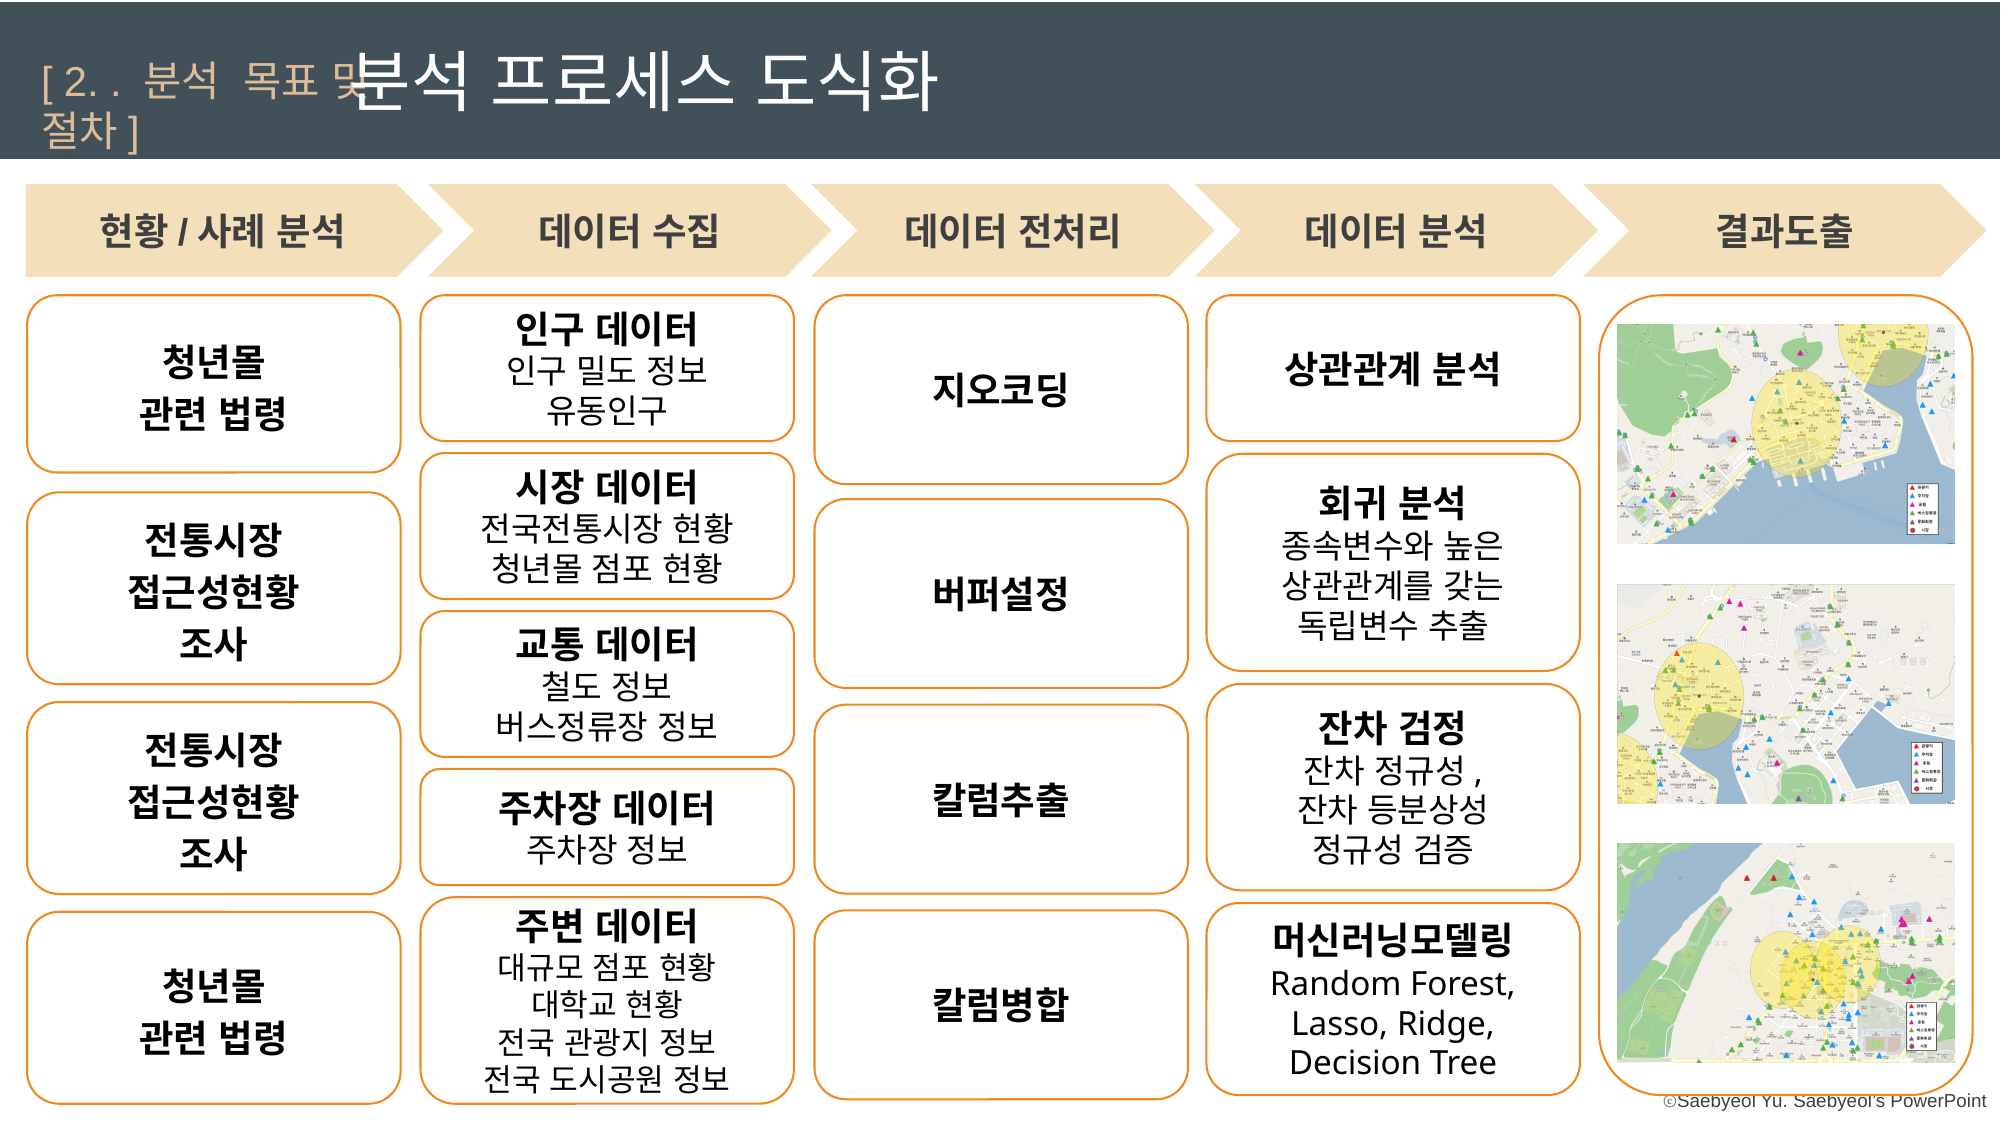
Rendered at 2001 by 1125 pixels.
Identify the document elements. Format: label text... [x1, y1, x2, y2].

text_box 결과도출 [1582, 184, 1987, 277]
text_box 칼럼병합 [814, 910, 1188, 1100]
text_box 잔차 검정 잔차 정규성, 잔차 등분상성 정규성 검증 [1206, 683, 1581, 891]
picture [1617, 584, 1955, 804]
text_box 인구 데이터 인구 밀도 정보 유동인구 [420, 295, 794, 442]
picture [1617, 843, 1955, 1064]
text_box 주차장 데이터 주차장 정보 [420, 768, 794, 886]
text_box 주변 데이터 대규모 점포 현황 대학교 현황 전국 관광지 정보 전국 도시공원 정보 [420, 897, 794, 1104]
text_box 상관관계 분석 [1206, 295, 1580, 442]
text_box [ 2. . 분석 목표 및 절차] [26, 47, 413, 163]
text_box 칼럼추출 [814, 704, 1188, 894]
text_box 전통시장​ 접근성현황​ 조사 [27, 701, 401, 894]
text_box [0, 2, 2000, 159]
text_box [1599, 295, 1973, 1096]
picture [1617, 324, 1955, 545]
text_box 시장 데이터 전국전통시장 현황 청년몰 점포 현황 [420, 453, 794, 599]
text_box 데이터 전처리 [811, 184, 1216, 277]
text_box 분석 프로세스 도식화 [334, 32, 1010, 128]
text_box 머신러닝모델링 Random Forest, Lasso, Ridge, Decision Tree [1206, 903, 1580, 1096]
text_box 청년몰​ 관련 법령 [27, 911, 401, 1104]
text_box 지오코딩 [814, 295, 1188, 485]
text_box 교통 데이터 철도 정보 버스정류장 정보 [420, 611, 794, 757]
text_box 전통시장​ 접근성현황​ 조사 [27, 492, 401, 685]
text_box 회귀 분석 종속변수와 높은 상관관계를 갖는 독립변수 추출 [1206, 453, 1580, 672]
text_box 청년몰​ 관련 법령 [27, 295, 401, 473]
text_box 현황/사례 분석 [25, 184, 444, 277]
text_box 데이터 분석 [1194, 184, 1599, 277]
text_box 버퍼설정 [814, 499, 1188, 688]
text_box 데이터 수집 [427, 184, 832, 277]
